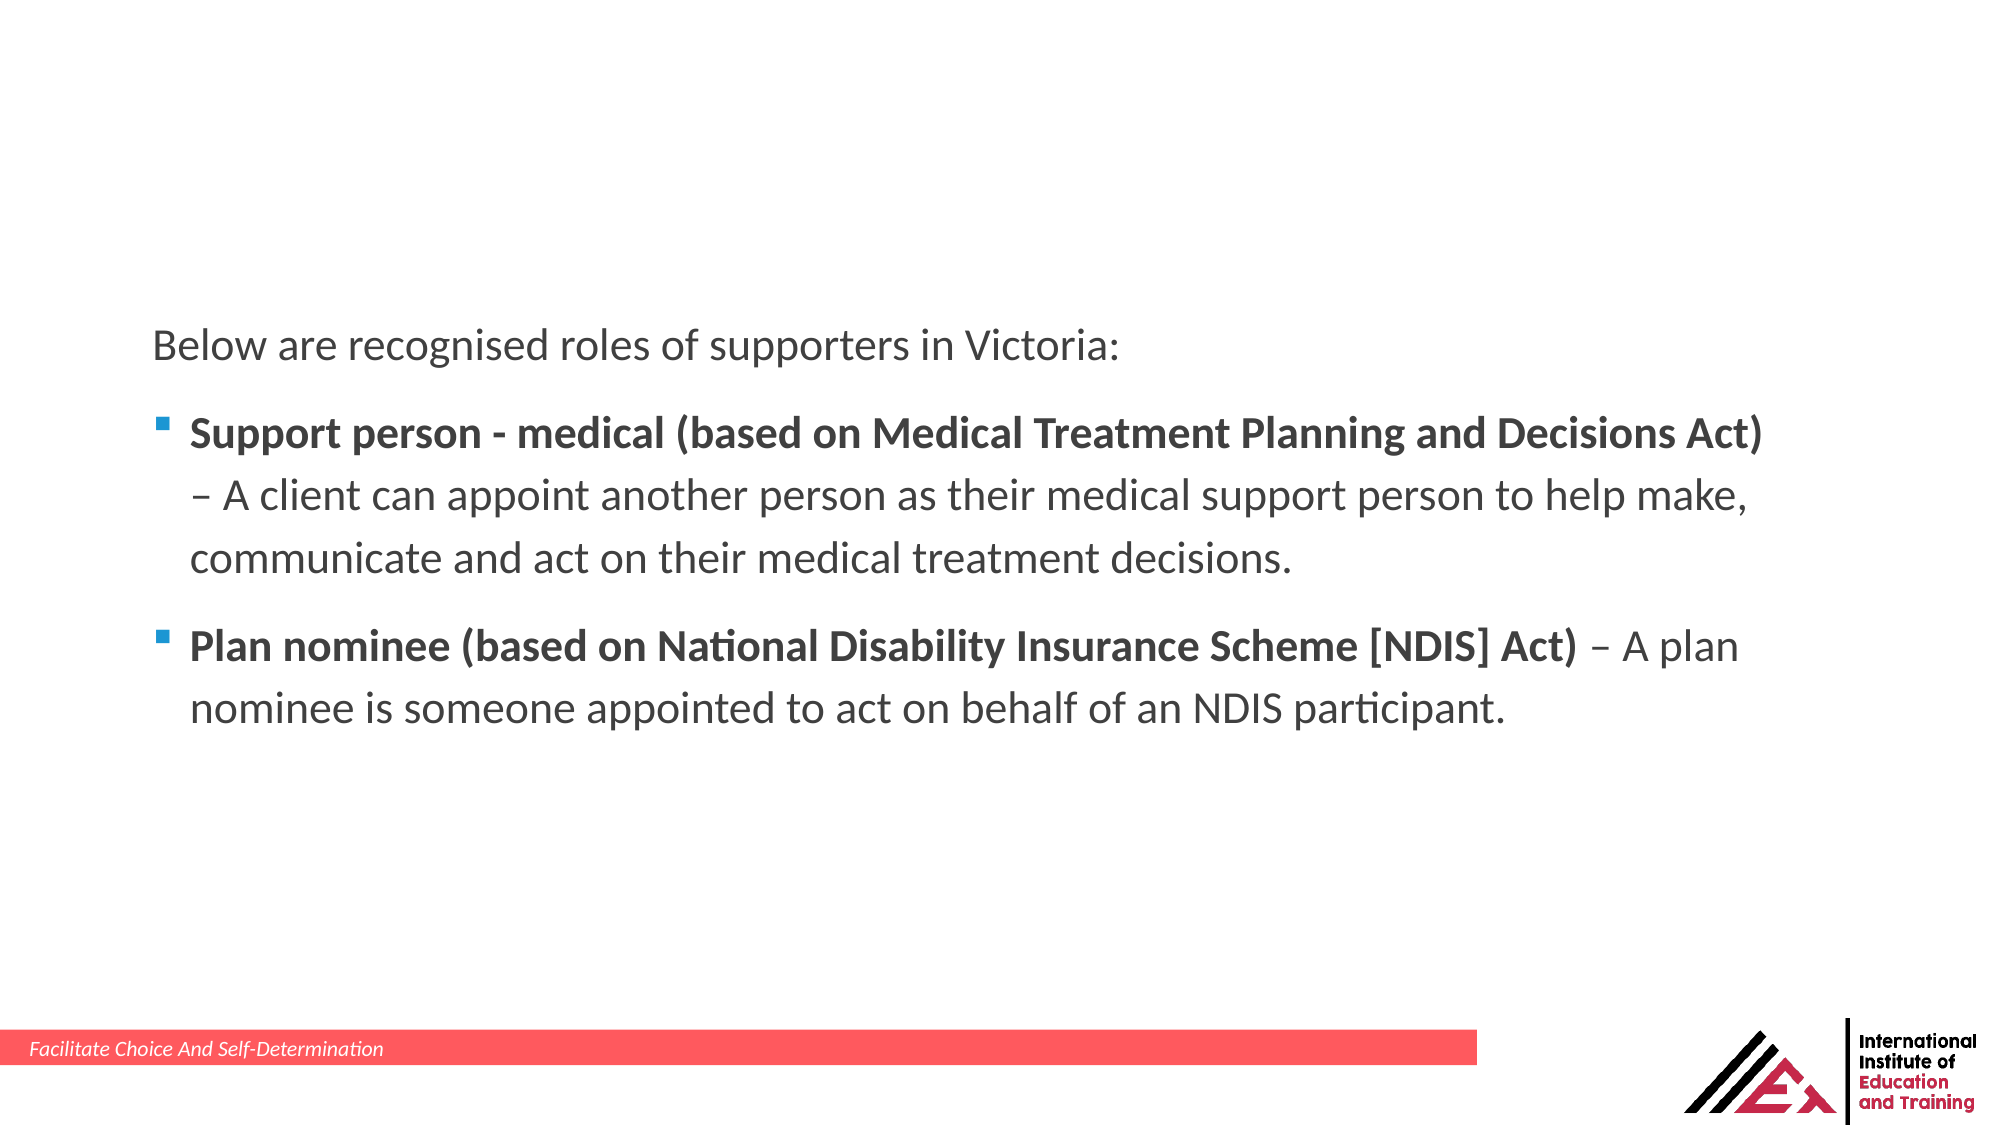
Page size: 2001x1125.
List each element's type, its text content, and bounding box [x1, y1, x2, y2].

list Below are recognised roles of supporters in Victoria: Support person - medical (based on Medical Treatment Planning and Decisions Act) – A client can appoint another person as their medical support person to help make, communicate and act on their medical treatment decisions. Plan nominee (based on National Disability Insurance Scheme [NDIS] Act) – A plan nominee is someone appointed to act on behalf of an NDIS participant. [137, 299, 1793, 1014]
text_box Facilitate Choice And Self-Determination [0, 1029, 1478, 1066]
picture [1683, 1018, 1976, 1125]
